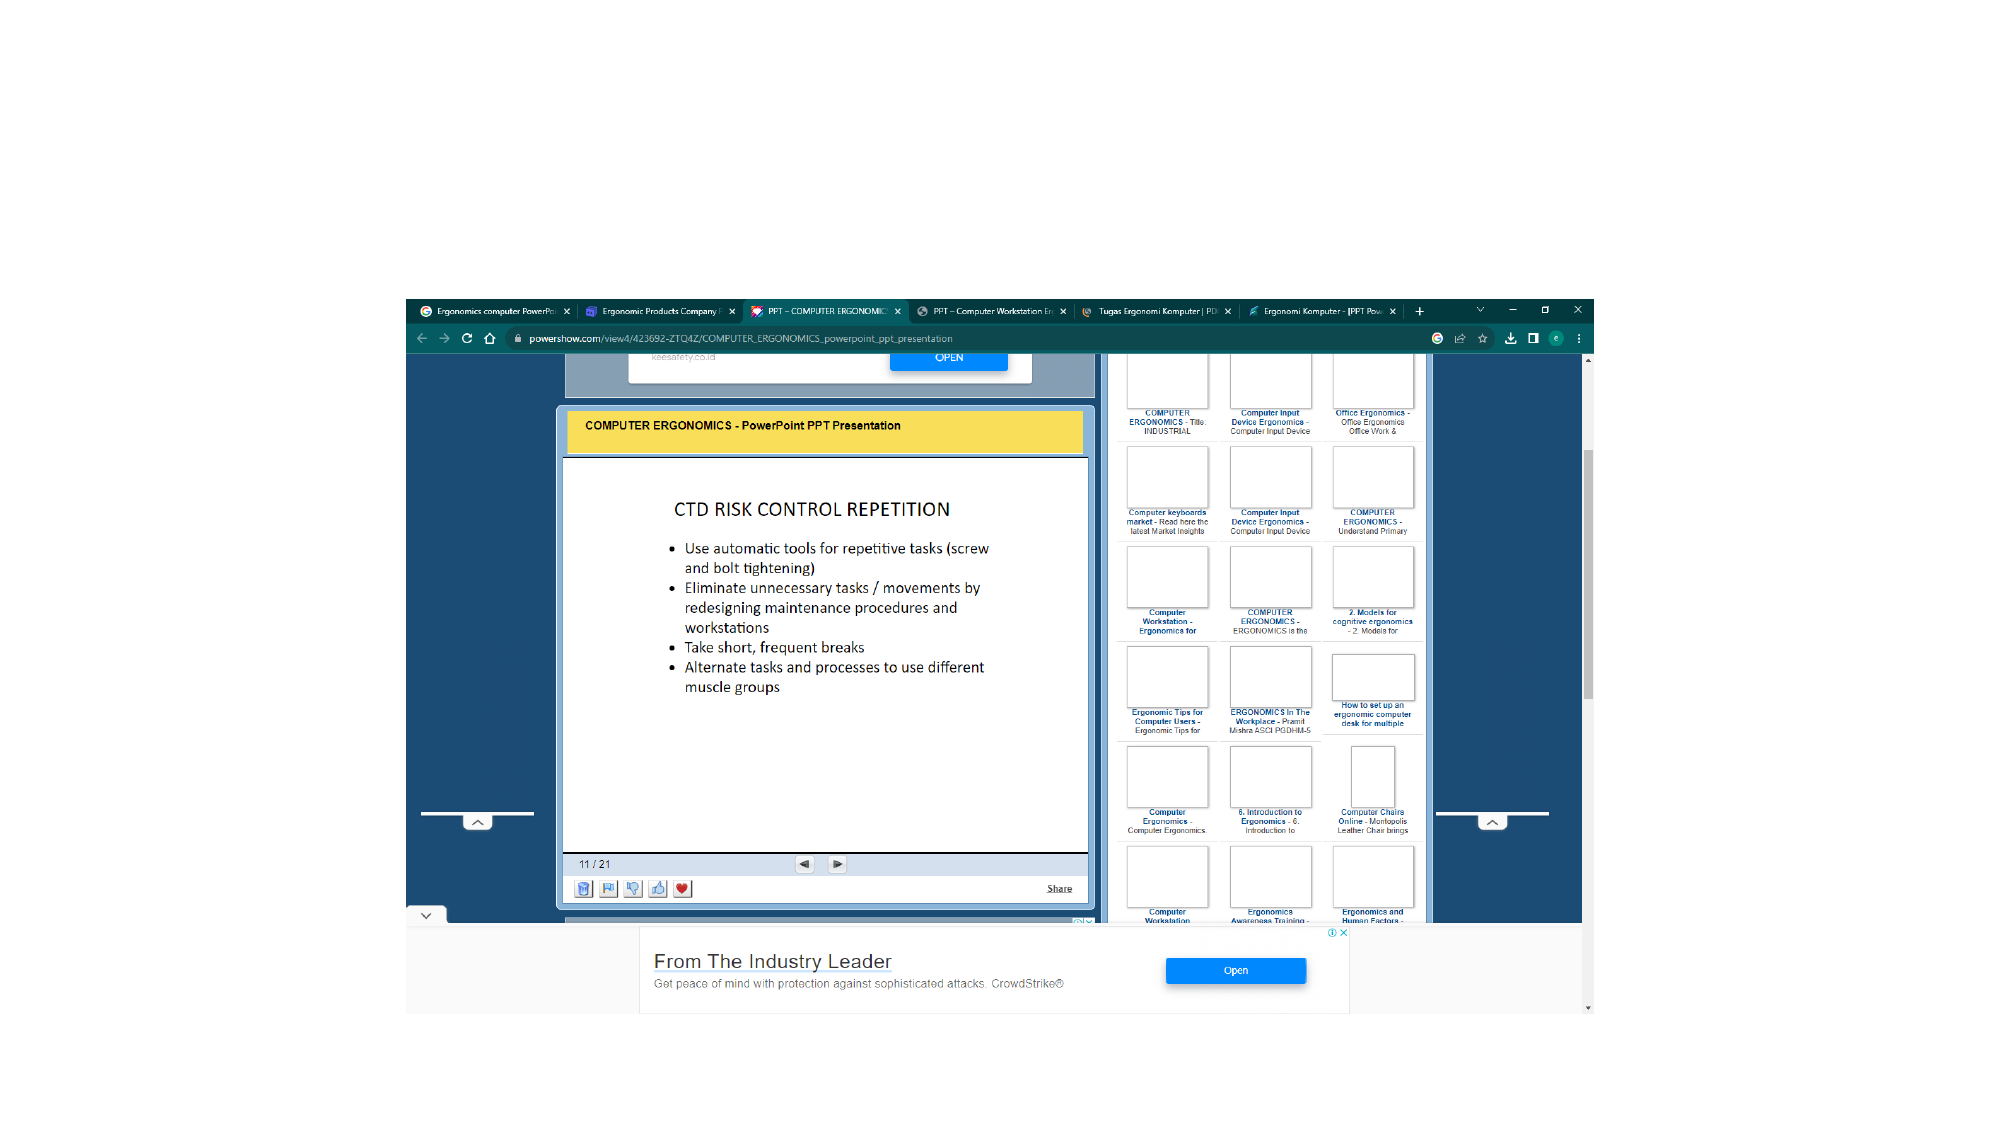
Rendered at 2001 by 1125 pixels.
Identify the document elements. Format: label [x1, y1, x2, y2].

list [406, 299, 1594, 1014]
